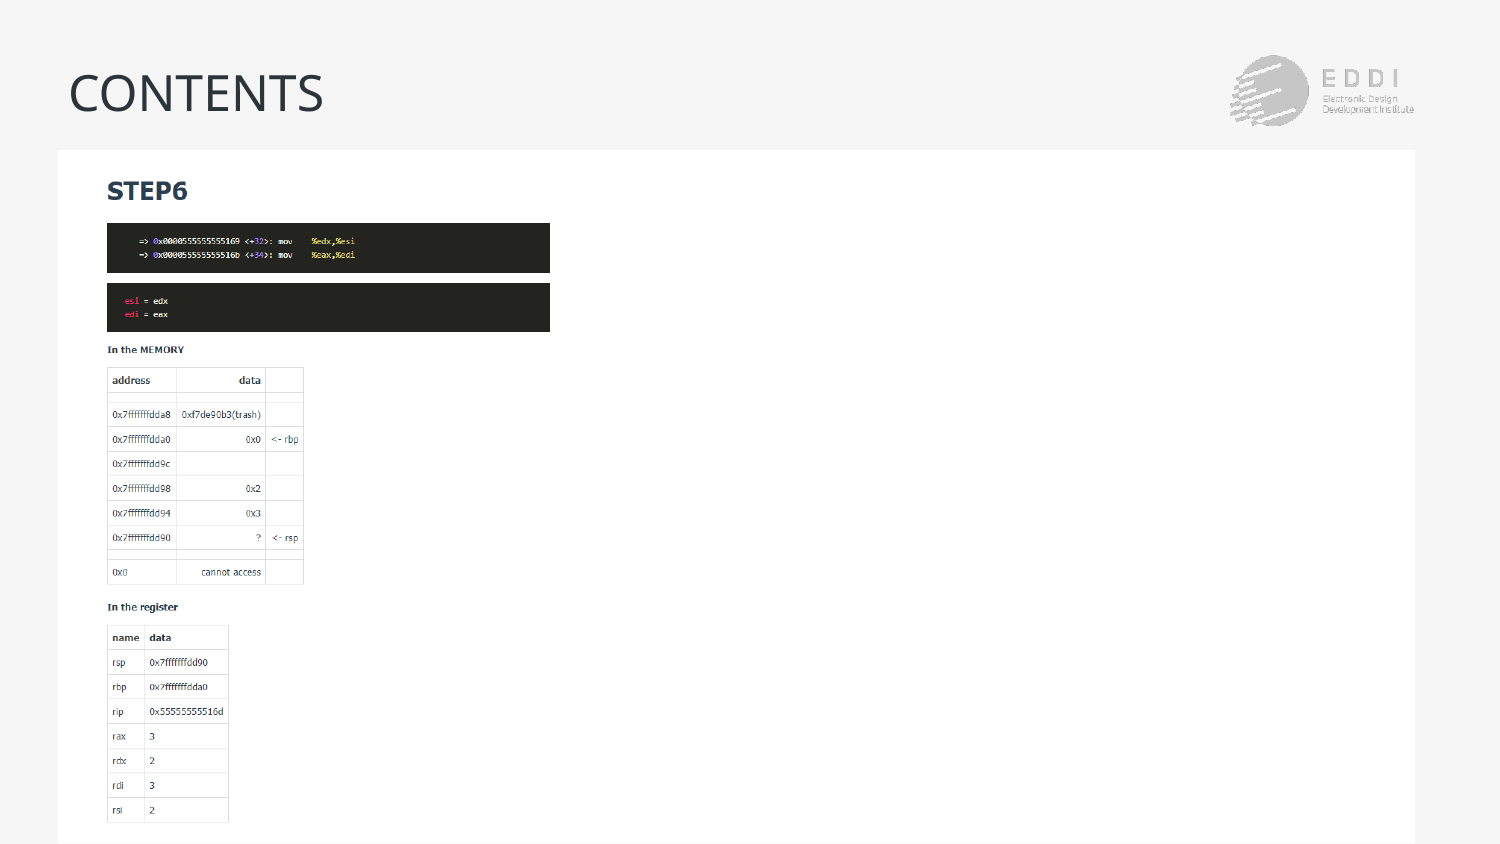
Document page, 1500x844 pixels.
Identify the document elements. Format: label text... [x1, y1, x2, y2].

title CONTENTS [53, 32, 951, 151]
picture [100, 173, 550, 828]
picture [1226, 0, 1417, 186]
